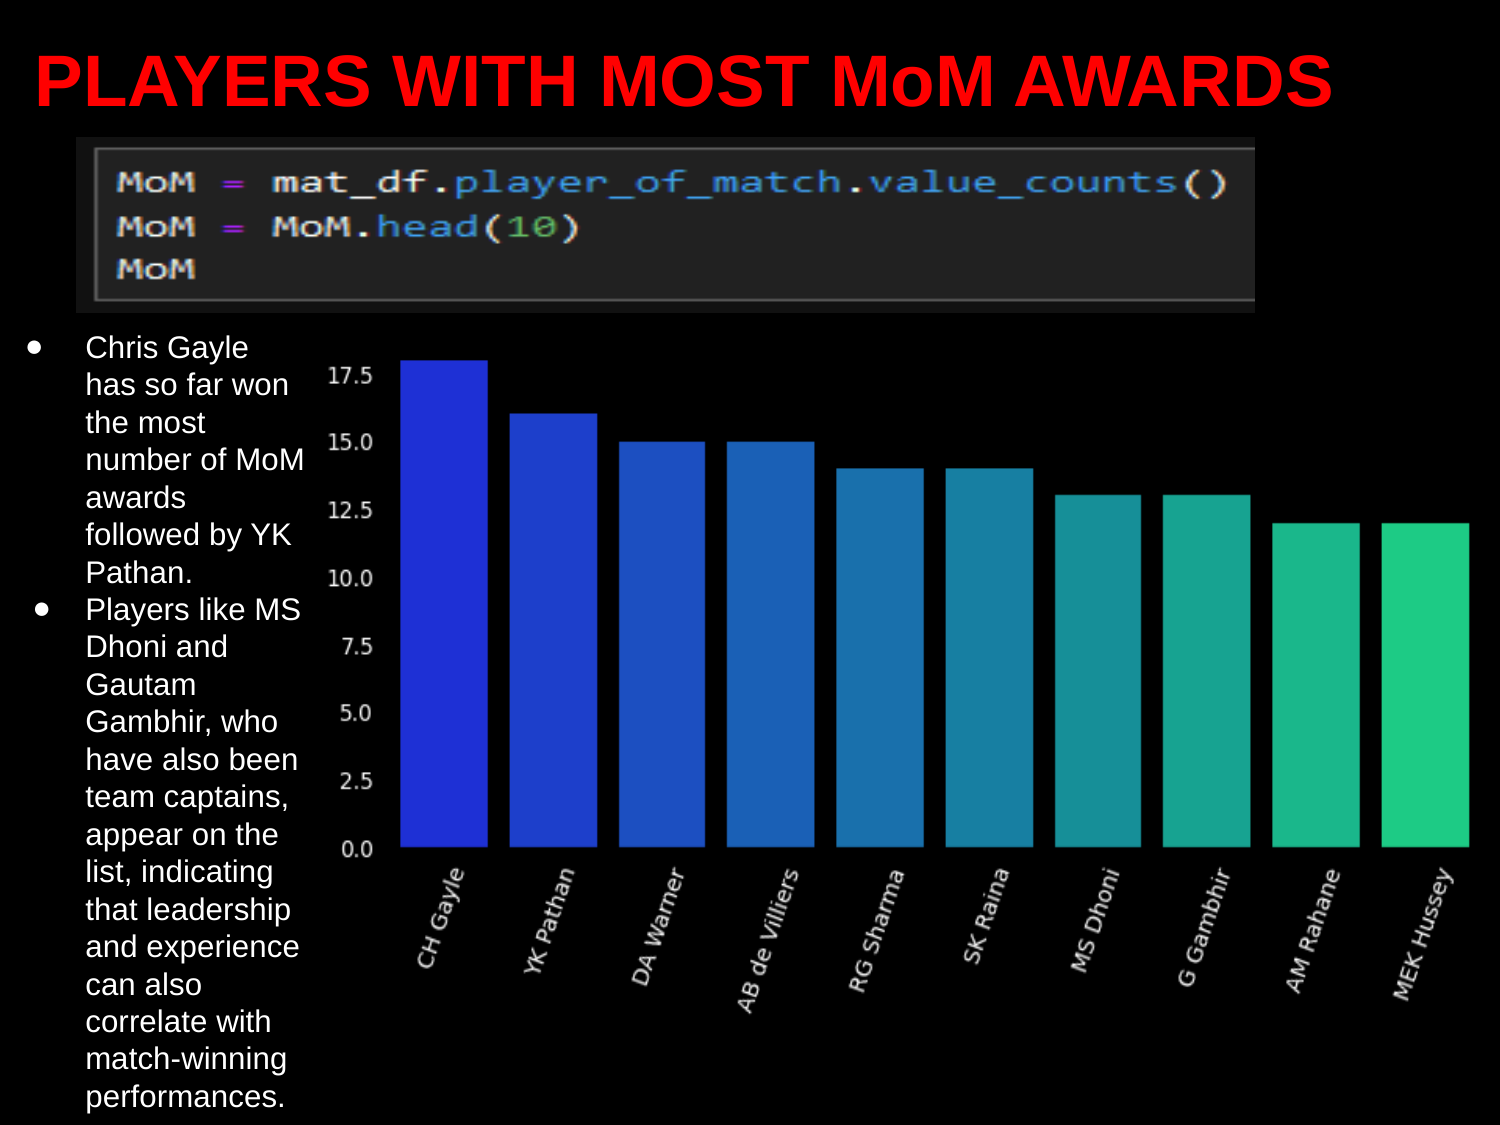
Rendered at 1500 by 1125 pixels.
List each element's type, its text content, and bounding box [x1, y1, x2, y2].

picture [76, 137, 1255, 313]
text_box Chris Gayle has so far won the most number of MoM awards followed by YK Pathan. Players like MS Dhoni and Gautam Gambhir, who have also been team captains, appear on the list, indicating that leadership and experience can also correlate with match-winning performances. [0, 312, 324, 1125]
picture [323, 354, 1483, 1017]
text_box PLAYERS WITH MOST MoM AWARDS [19, 18, 1361, 137]
